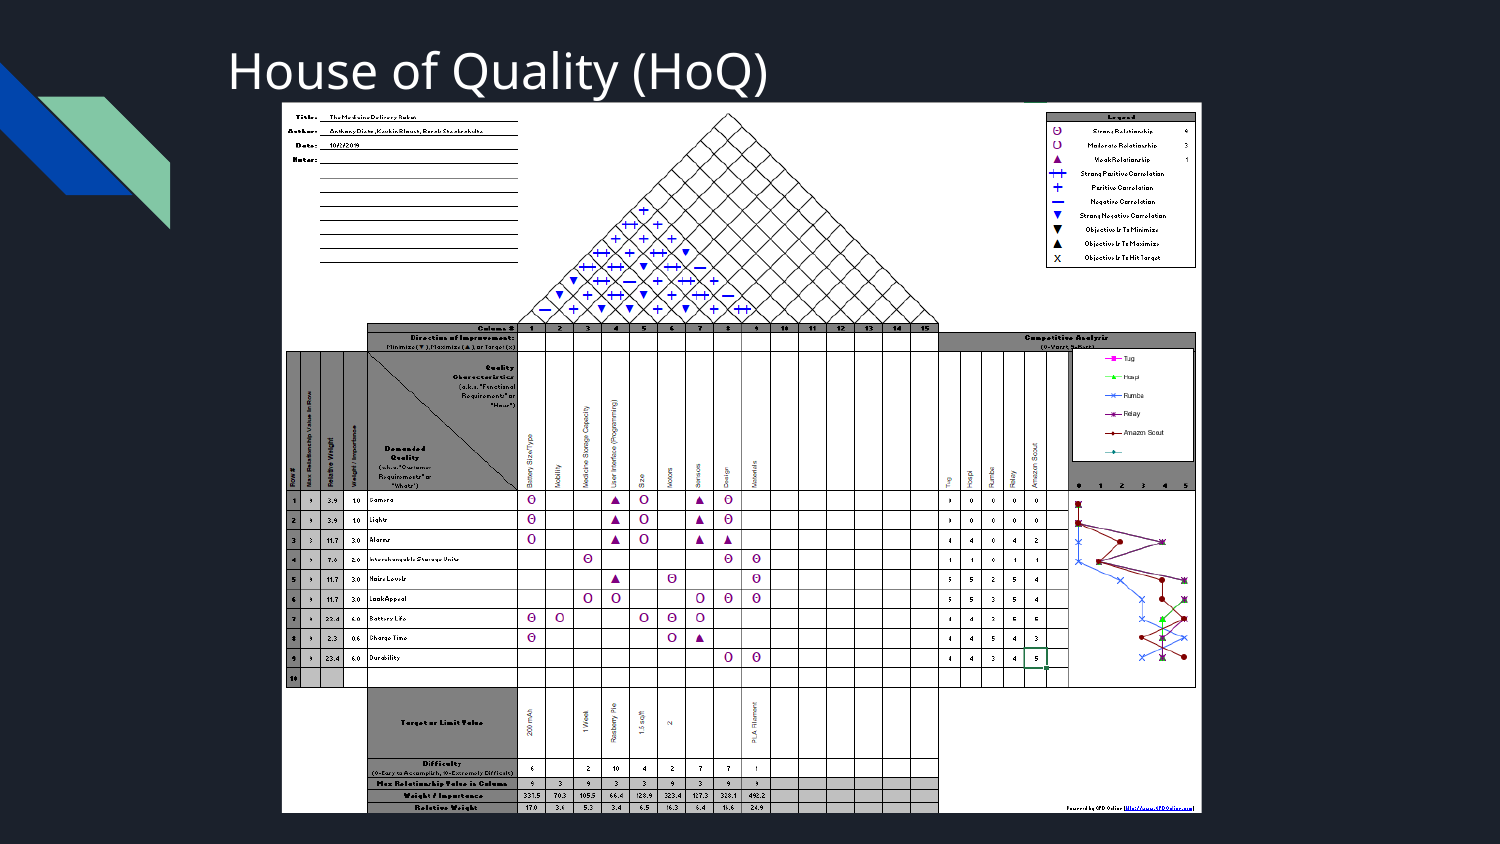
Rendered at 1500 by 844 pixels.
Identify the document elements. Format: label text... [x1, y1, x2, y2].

title House of Quality (HoQ) [212, 24, 1368, 175]
picture [281, 102, 1202, 813]
